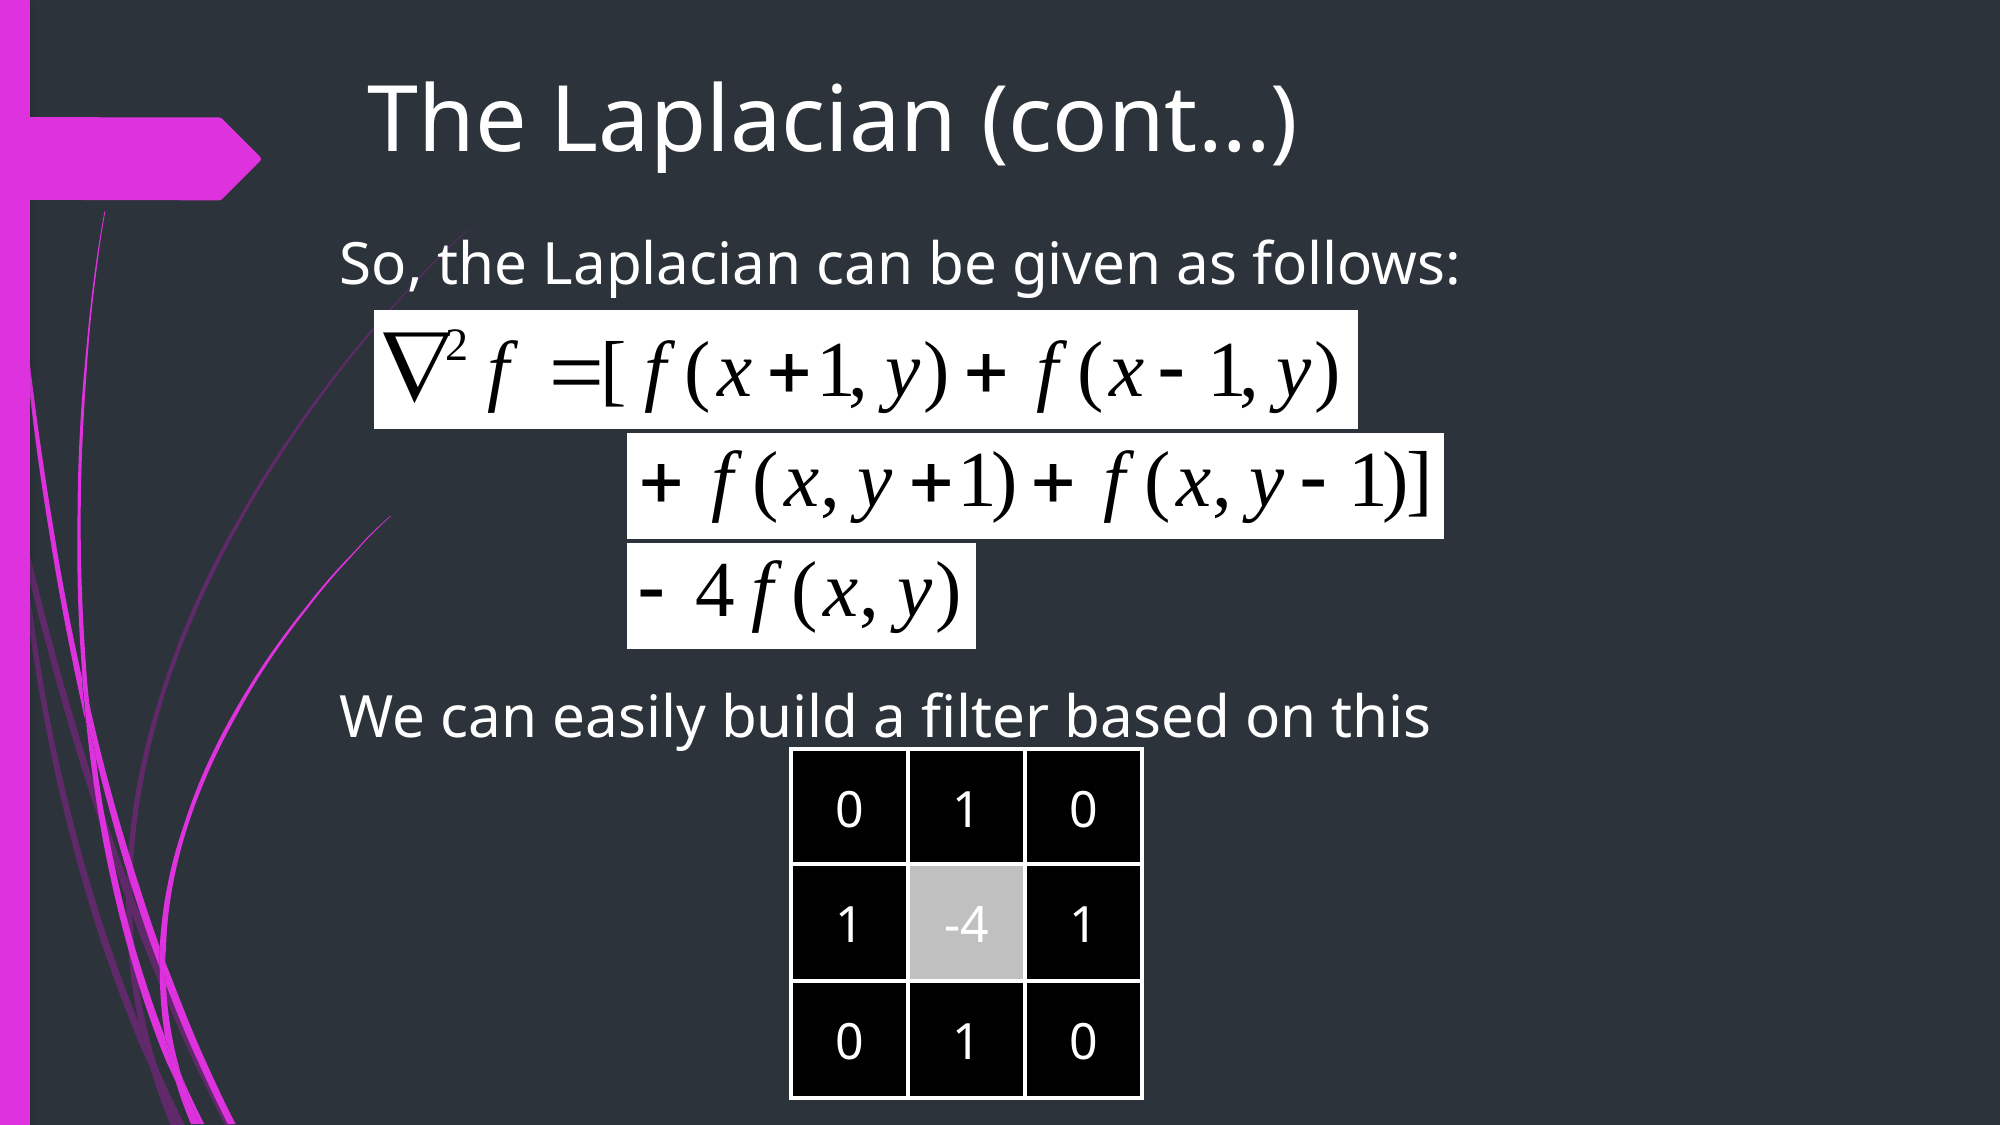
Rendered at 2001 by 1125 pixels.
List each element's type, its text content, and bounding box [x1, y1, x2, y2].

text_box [790, 748, 1143, 1099]
list So, the Laplacian can be given as follows: We can easily build a filter based on this [324, 218, 1675, 943]
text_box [374, 310, 1445, 650]
title The Laplacian (cont…) [352, 51, 1815, 262]
